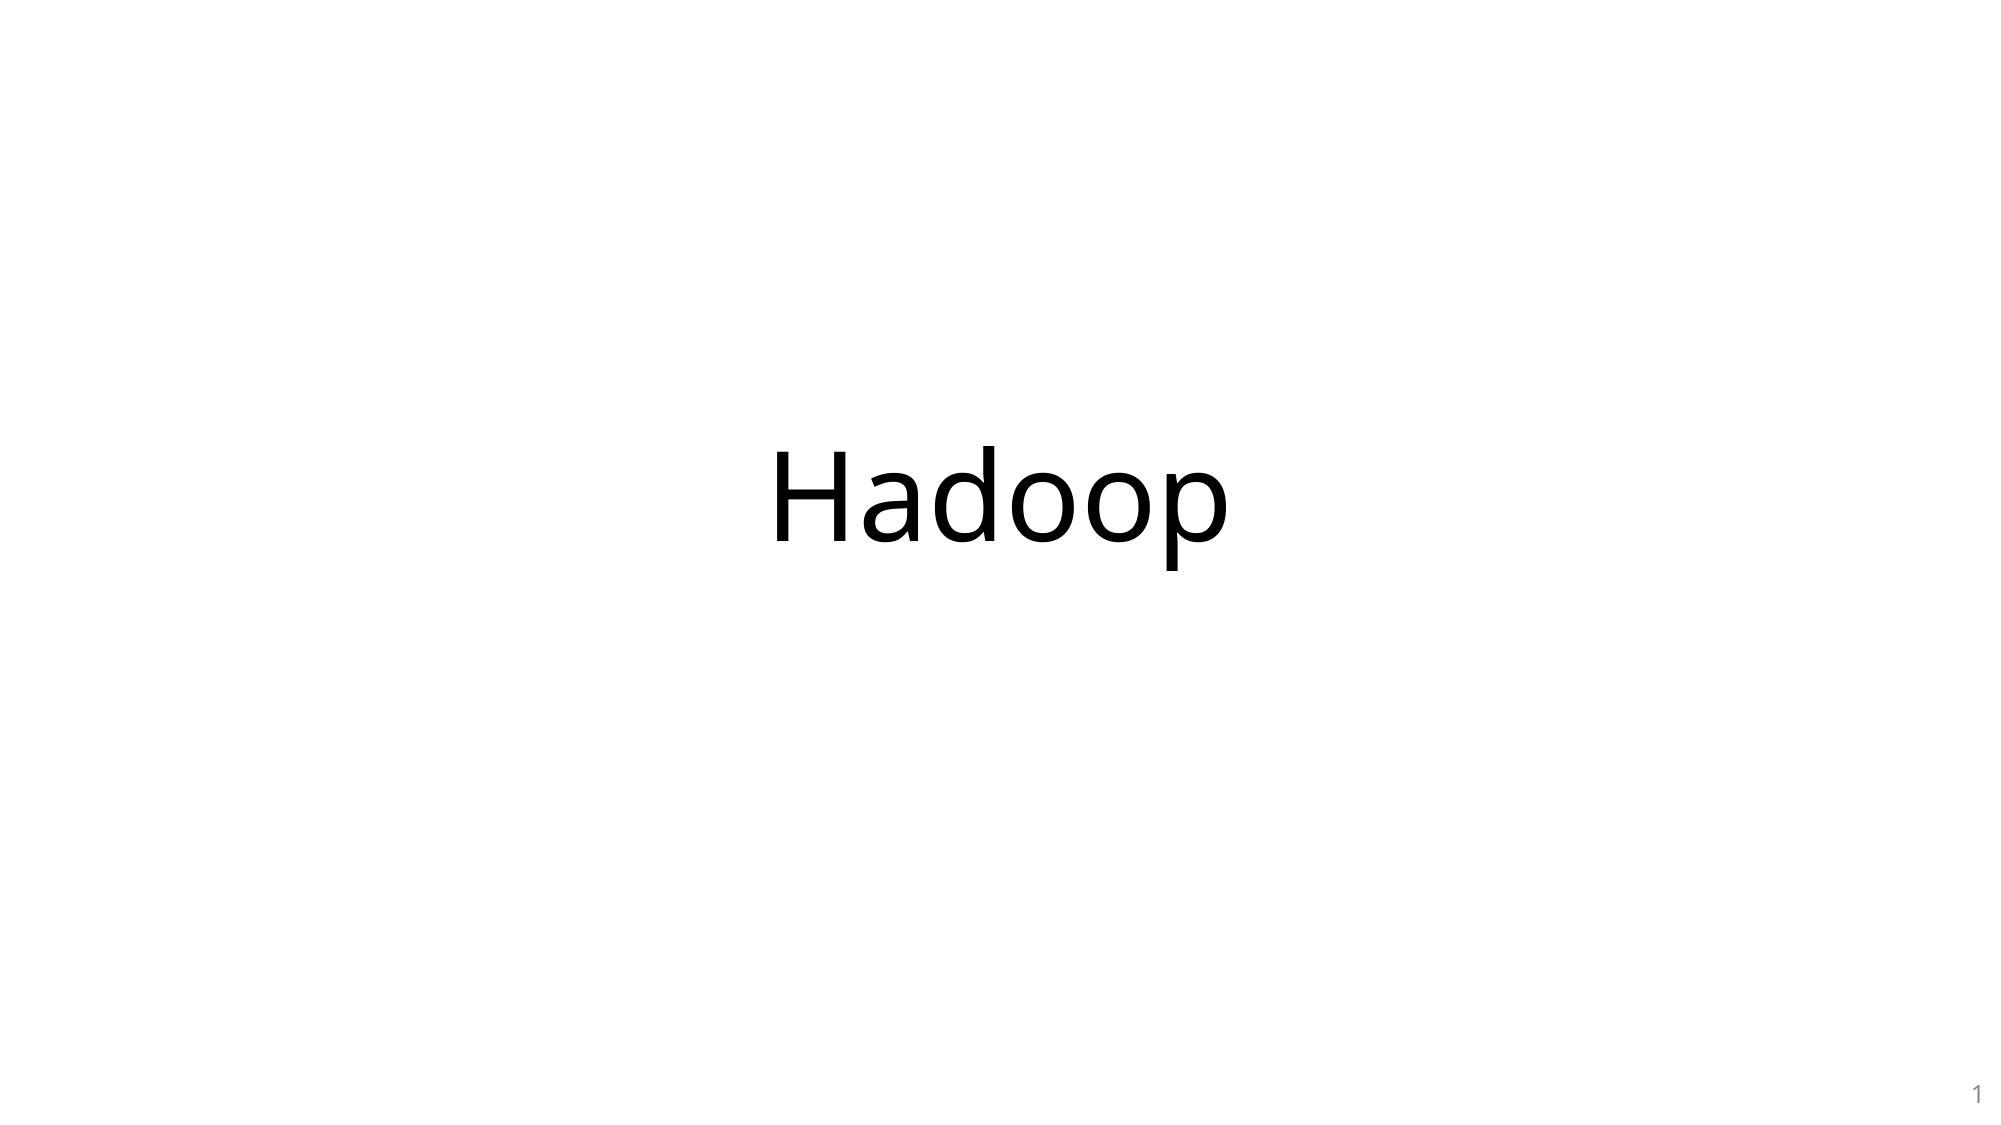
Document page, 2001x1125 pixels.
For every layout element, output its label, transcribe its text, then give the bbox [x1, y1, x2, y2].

slide_number 1 [1550, 1065, 2000, 1125]
title Hadoop [249, 184, 1750, 576]
